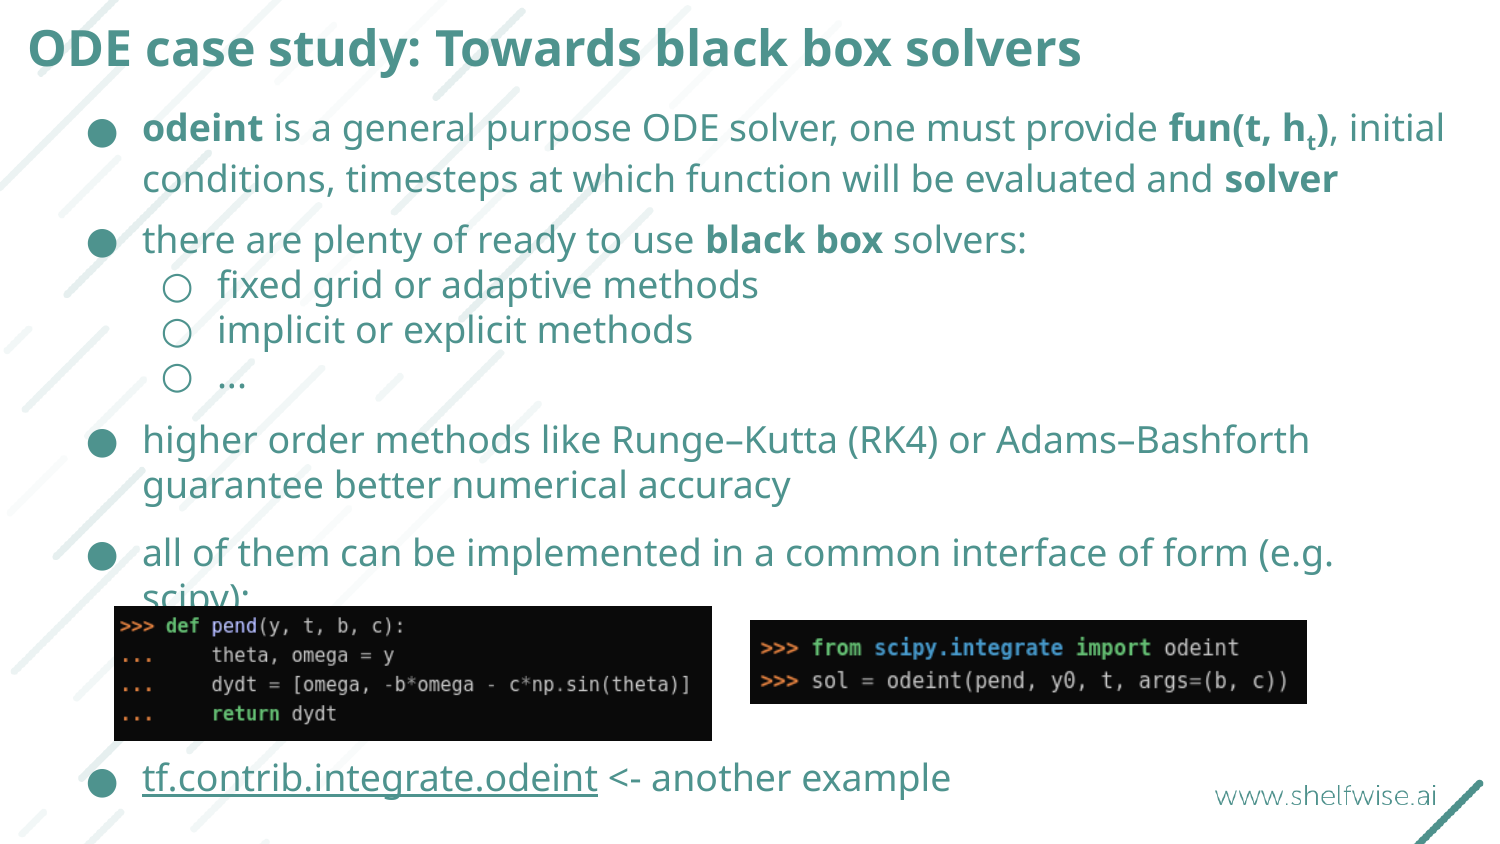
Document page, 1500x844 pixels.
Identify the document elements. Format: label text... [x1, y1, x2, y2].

text_box odeint is a general purpose ODE solver, one must provide fun(t, ht), initial conditions, timesteps at which function will be evaluated and solver [52, 88, 1466, 201]
text_box tf.contrib.integrate.odeint <- another example [52, 739, 1466, 844]
text_box all of them can be implemented in a common interface of form (e.g. scipy): [52, 514, 1466, 635]
text_box higher order methods like Runge–Kutta (RK4) or Adams–Bashforth guarantee better numerical accuracy [52, 401, 1466, 514]
picture [0, 0, 1500, 844]
title ODE case study: Towards black box solvers [12, 1, 1488, 97]
text_box there are plenty of ready to use black box solvers: fixed grid or adaptive methods implicit or explicit methods ... [52, 201, 1466, 322]
